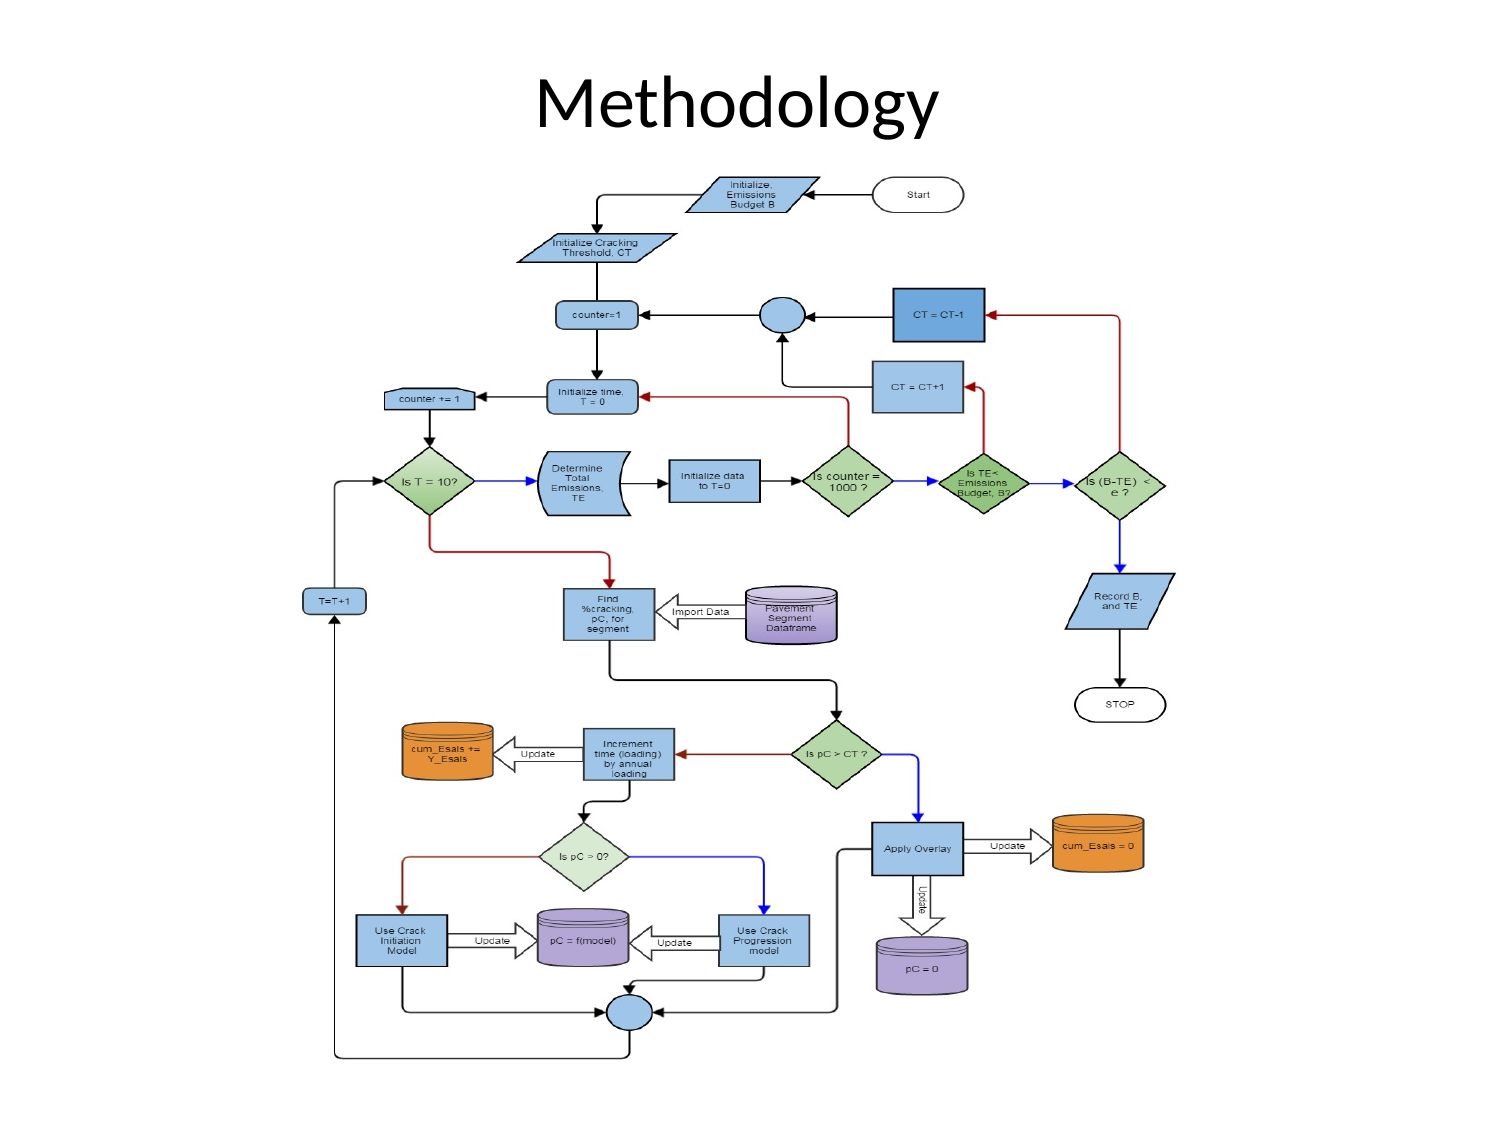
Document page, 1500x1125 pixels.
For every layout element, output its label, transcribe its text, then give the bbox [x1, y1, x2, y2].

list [274, 149, 1201, 1076]
title Methodology [75, 45, 1400, 150]
